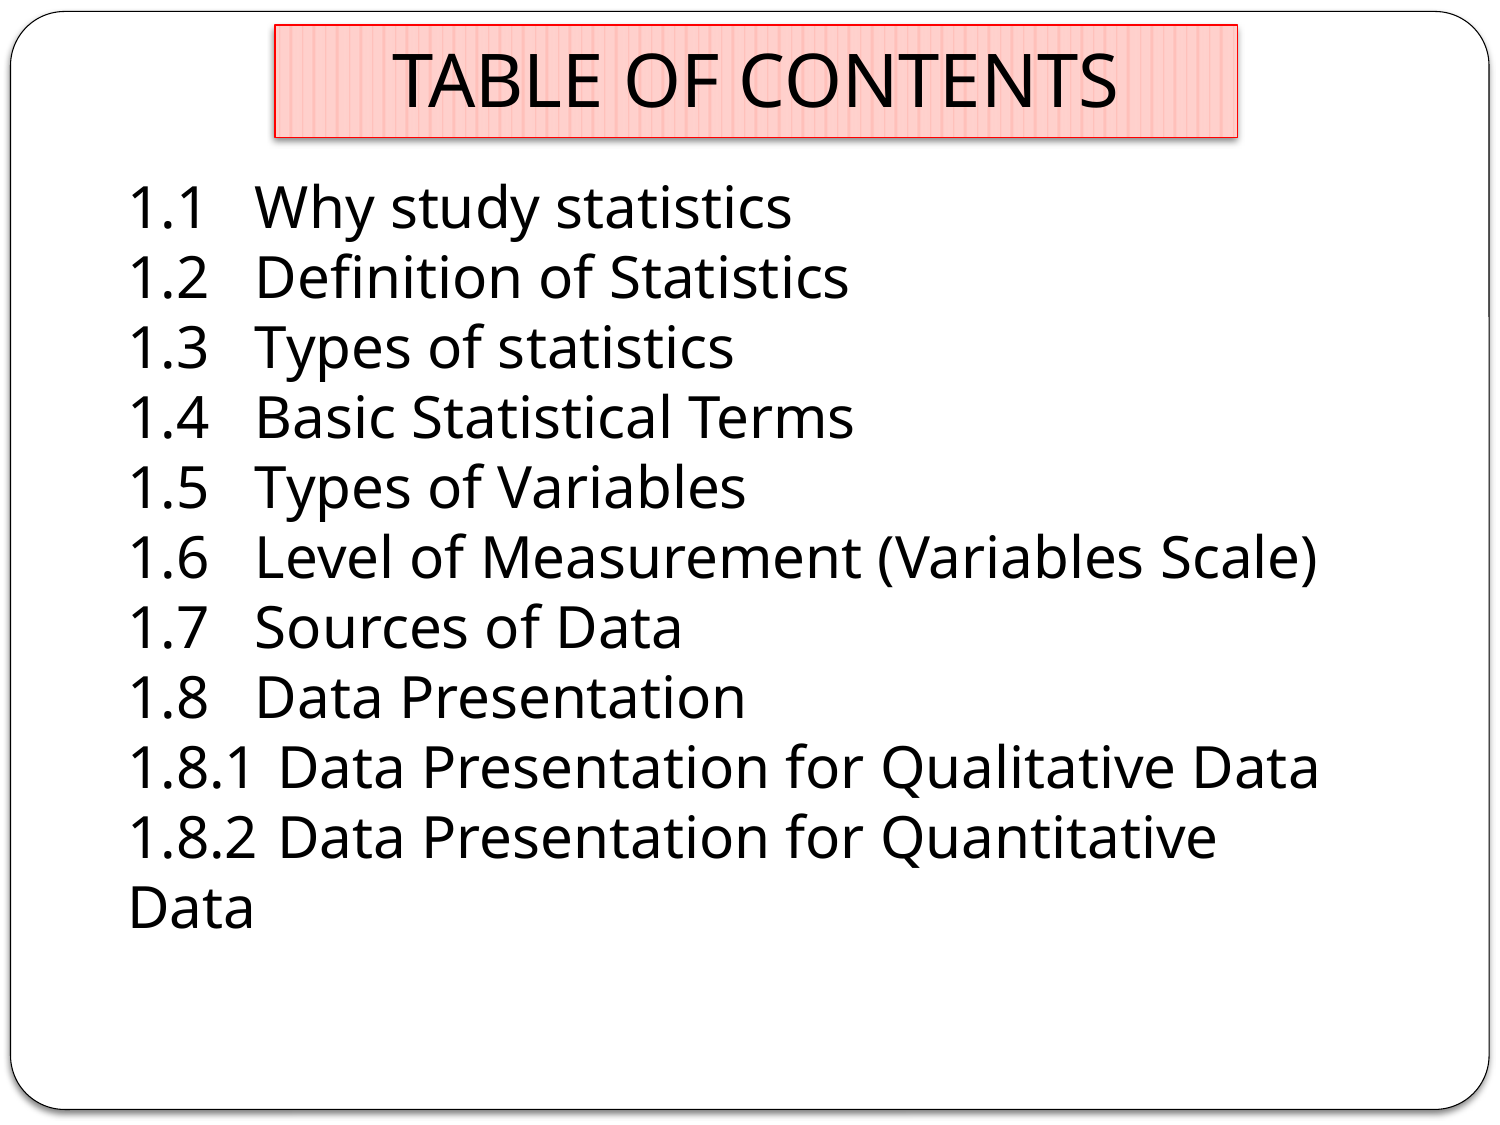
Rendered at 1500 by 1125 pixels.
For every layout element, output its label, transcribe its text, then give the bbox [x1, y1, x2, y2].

text_box 1.1 Why study statistics 1.2 Definition of Statistics 1.3 Types of statistics 1.4 Basic Statistical Terms 1.5 Types of Variables 1.6 Level of Measurement (Variables Scale) 1.7 Sources of Data 1.8 Data Presentation 1.8.1 Data Presentation for Qualitative Data 1.8.2 Data Presentation for Quantitative Data [112, 162, 1338, 948]
text_box TABLE OF CONTENTS [274, 24, 1238, 138]
